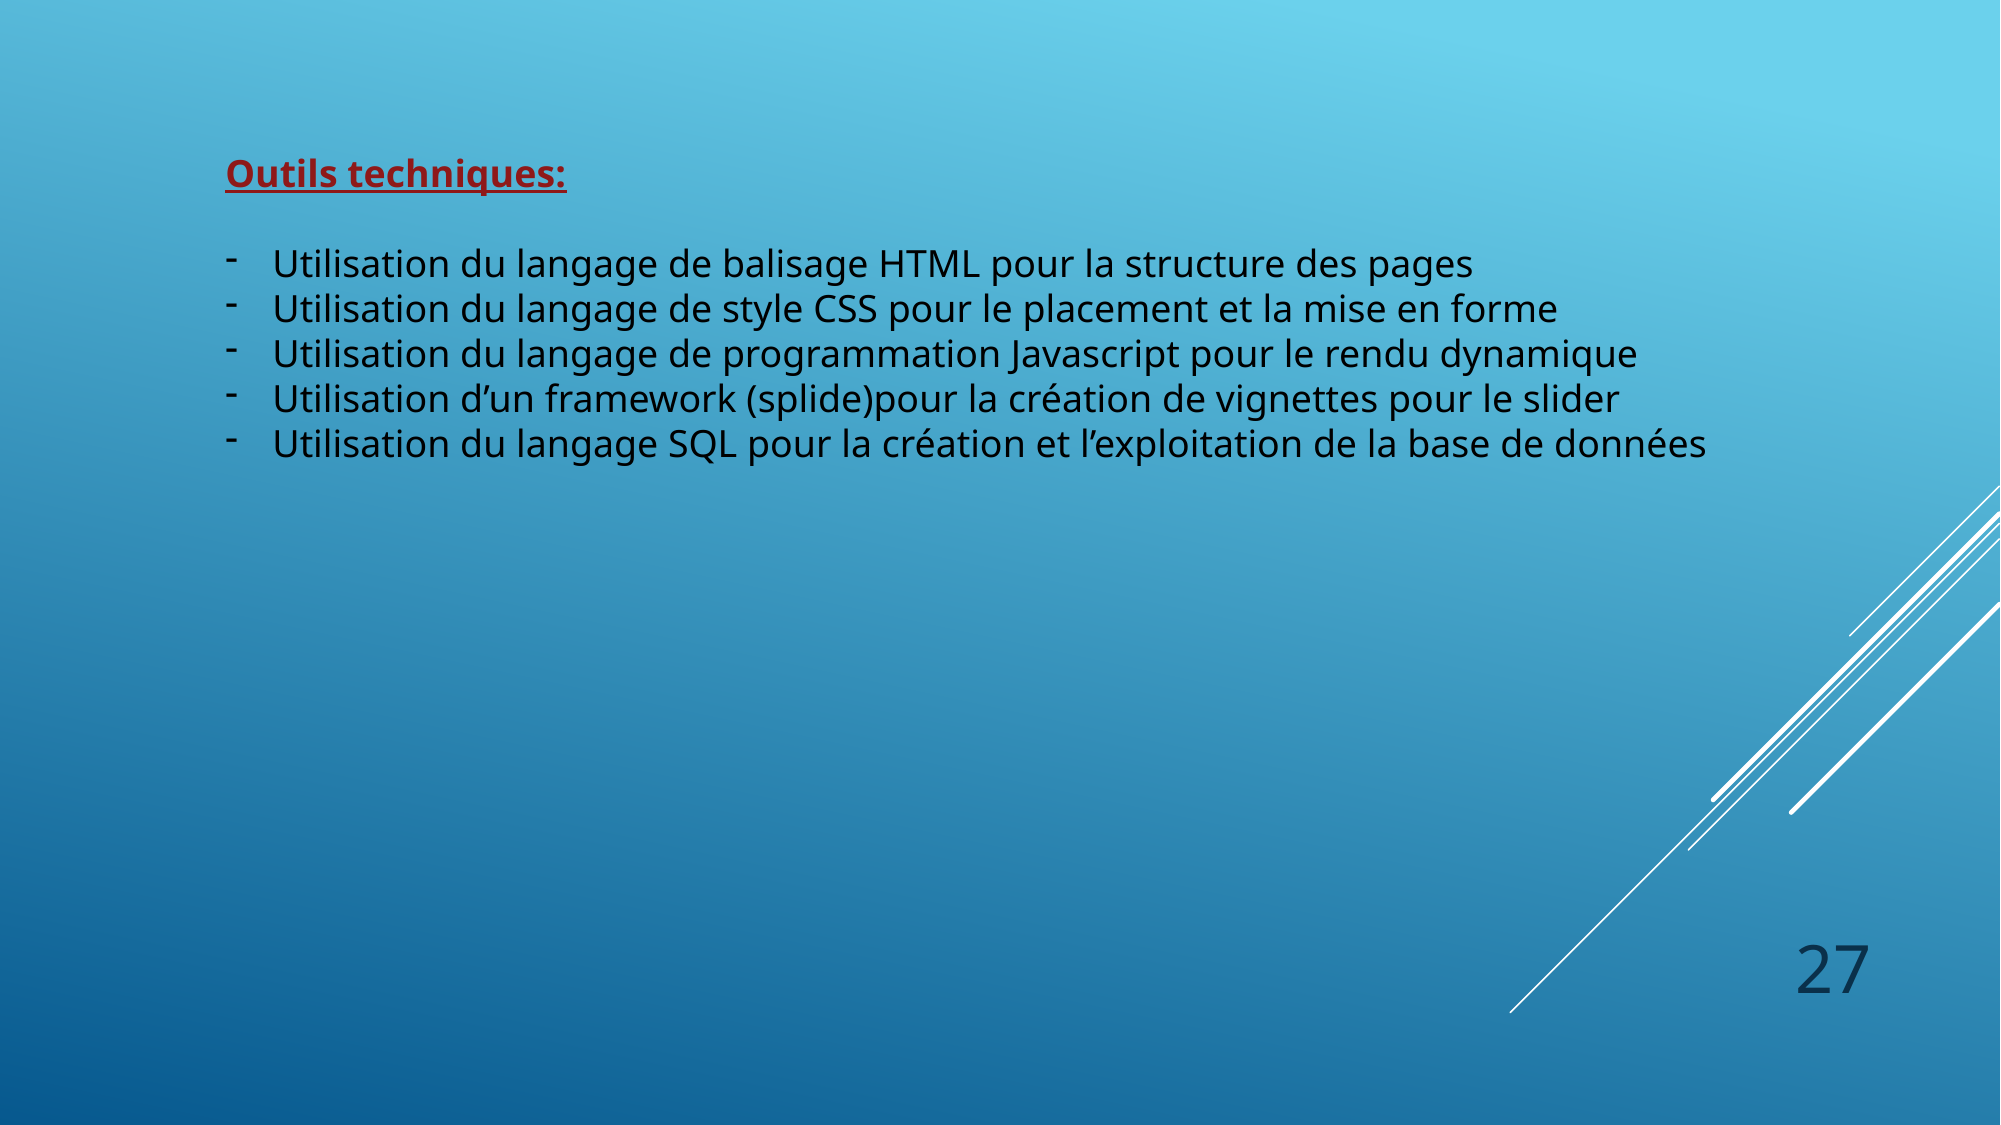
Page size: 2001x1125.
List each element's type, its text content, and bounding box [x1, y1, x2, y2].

text_box Outils techniques: Utilisation du langage de balisage HTML pour la structure des pages Utilisation du langage de style CSS pour le placement et la mise en forme Utilisation du langage de programmation Javascript pour le rendu dynamique Utilisation d’un framework (splide)pour la création de vignettes pour le slider Utilisation du langage SQL pour la création et l’exploitation de la base de données [210, 142, 1886, 518]
slide_number 27 [1700, 915, 1888, 1025]
